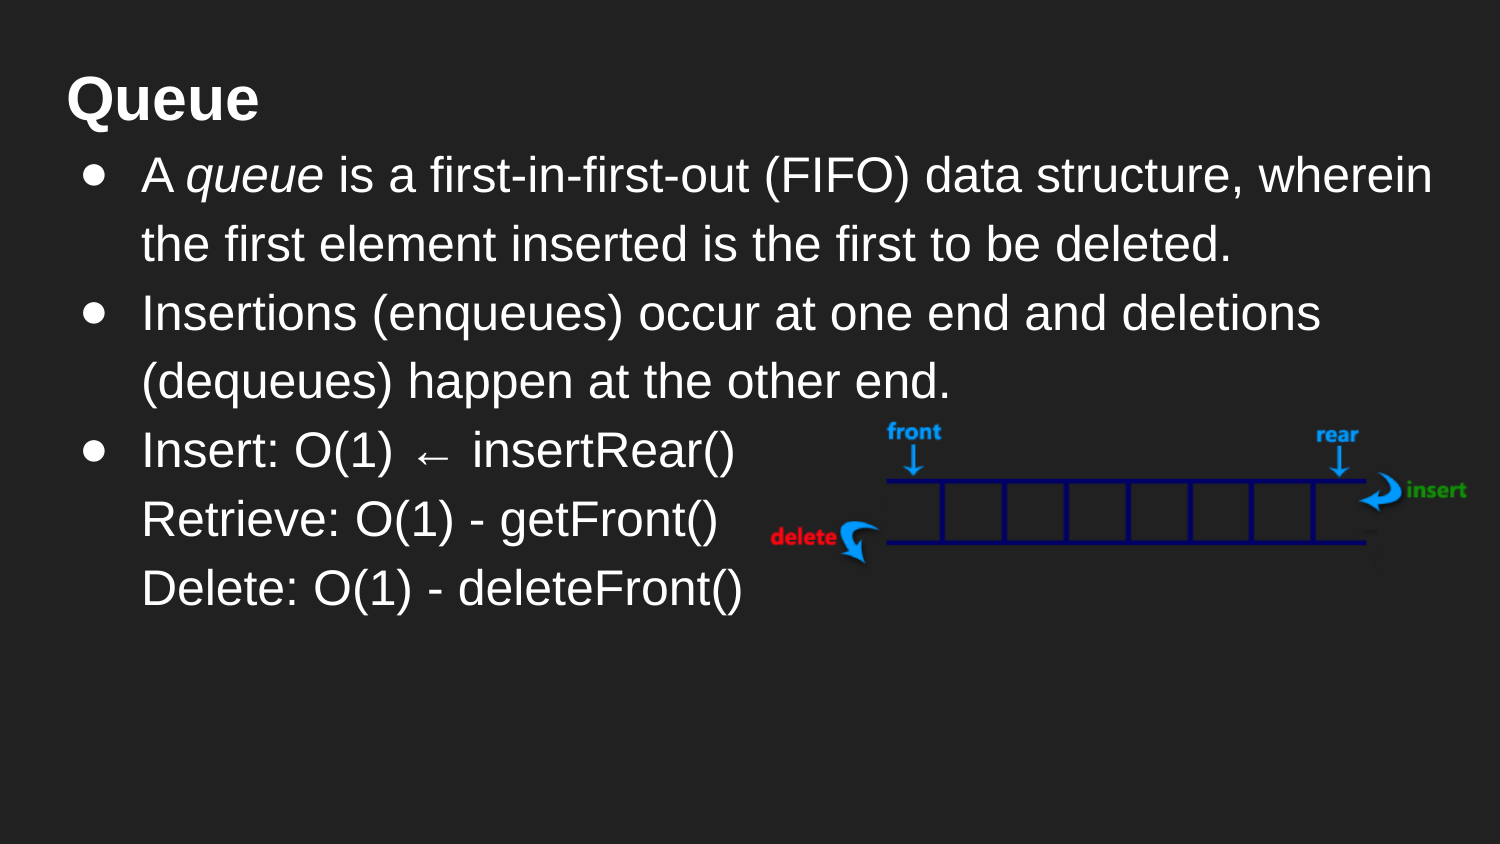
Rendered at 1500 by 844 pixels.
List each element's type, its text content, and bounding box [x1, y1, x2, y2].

picture [749, 410, 1500, 580]
list Queue A queue is a first-in-first-out (FIFO) data structure, wherein the first element inserted is the first to be deleted. Insertions (enqueues) occur at one end and deletions (dequeues) happen at the other end. Insert: O(1) ← insertRear() Retrieve: O(1) - getFront() Delete: O(1) - deleteFront() [51, 31, 1472, 751]
